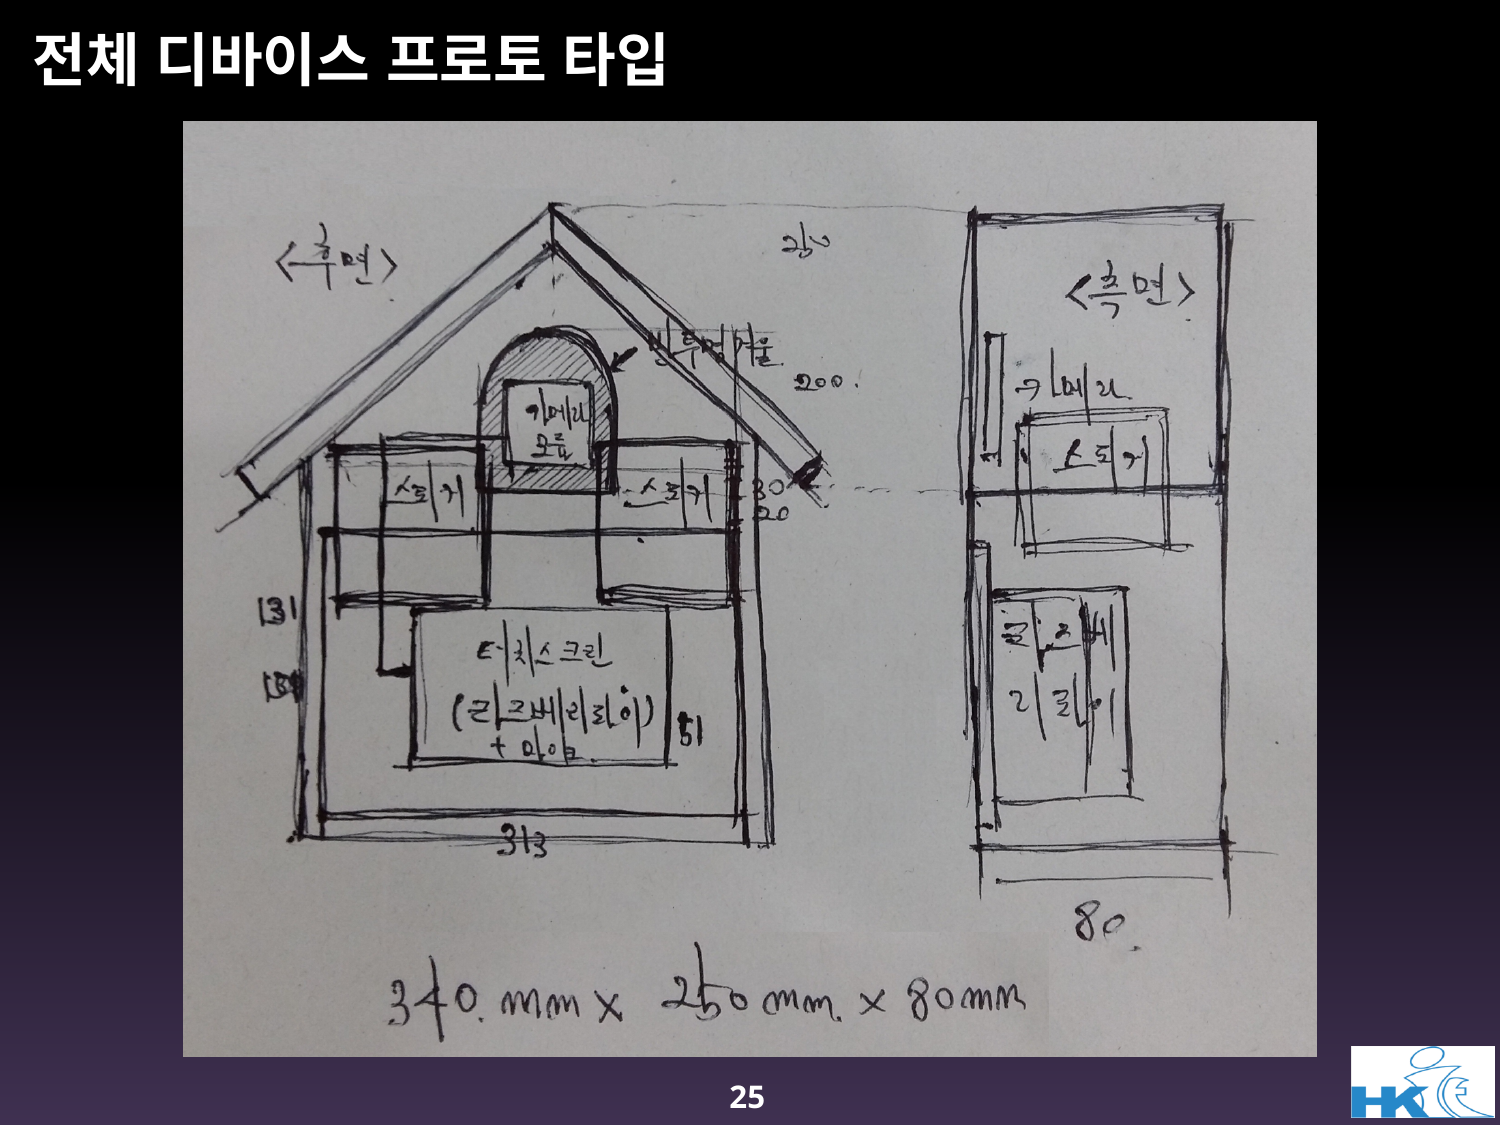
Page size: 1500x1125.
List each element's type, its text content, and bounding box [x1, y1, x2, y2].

picture [1351, 1046, 1495, 1118]
title 전체 디바이스 프로토 타입 [17, 11, 1471, 106]
slide_number 25 [714, 1069, 816, 1125]
picture [182, 121, 1318, 1057]
